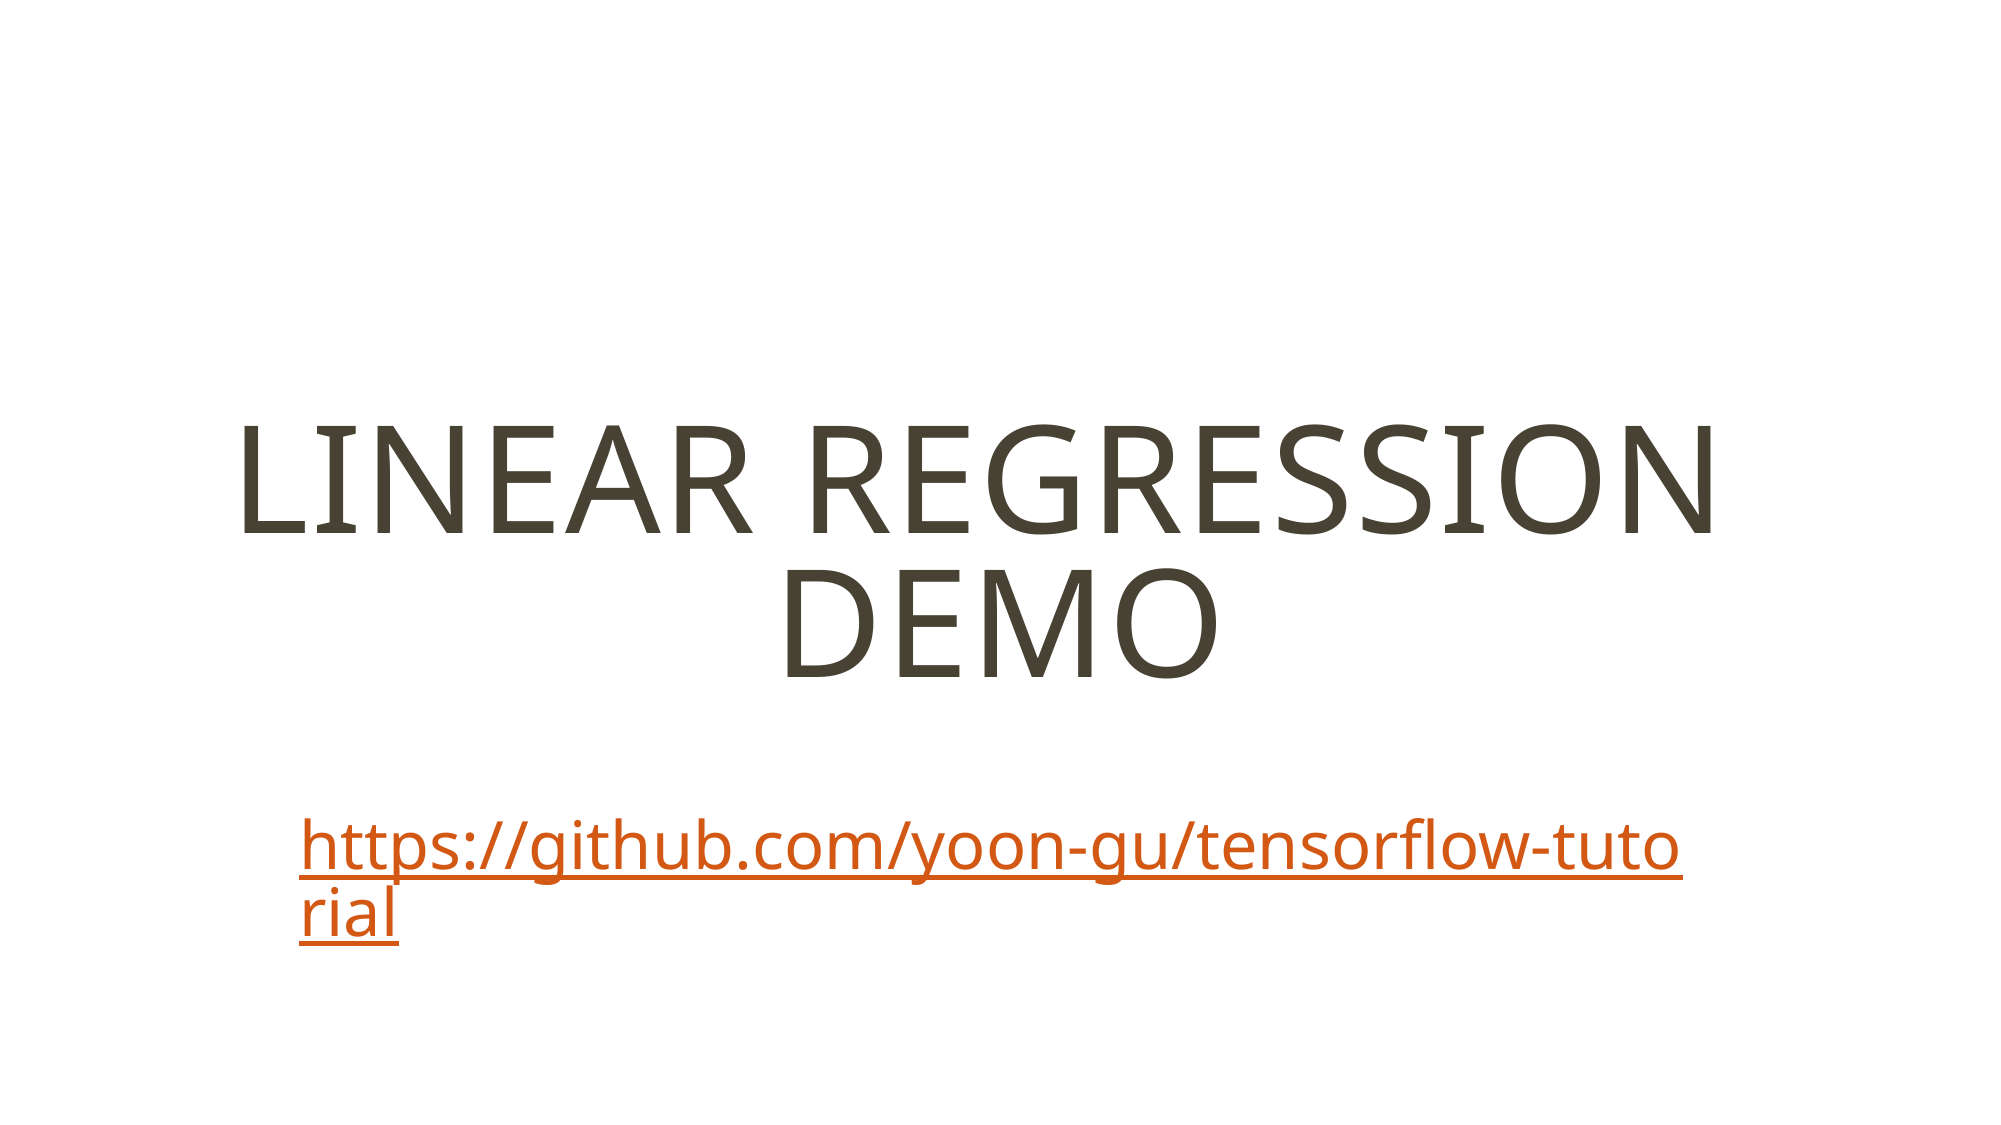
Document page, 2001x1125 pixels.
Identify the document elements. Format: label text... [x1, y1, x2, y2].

text_box https://github.com/yoon-gu/tensorflow-tutorial [284, 795, 1716, 982]
text_box Linear regression Demo [202, 439, 1798, 686]
